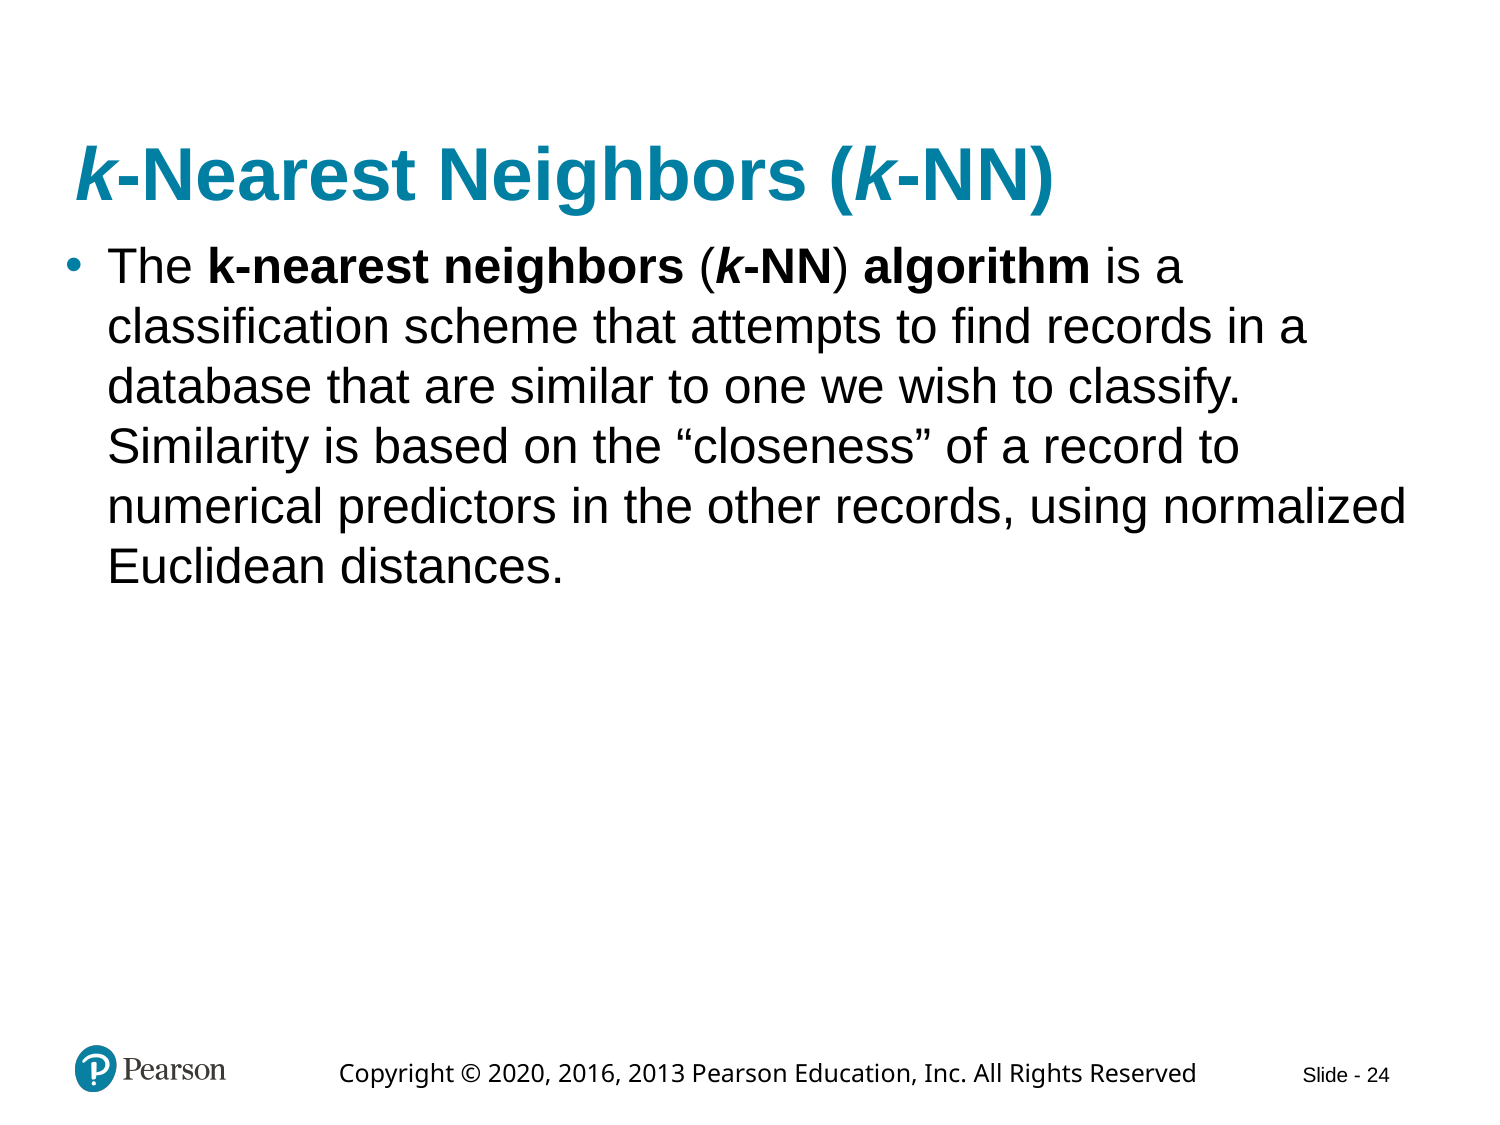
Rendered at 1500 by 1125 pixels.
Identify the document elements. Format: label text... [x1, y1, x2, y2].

picture [75, 1045, 90, 1061]
picture [101, 1045, 226, 1092]
picture [75, 1078, 86, 1092]
picture [83, 1054, 109, 1079]
title k-Nearest Neighbors (k-N N) [75, 35, 1425, 216]
list The k-nearest neighbors (k-N N) algorithm is a classification scheme that attempts to find records in a database that are similar to one we wish to classify. Similarity is based on the “closeness” of a record to numerical predictors in the other records, using normalized Euclidean distances. [65, 233, 1415, 947]
